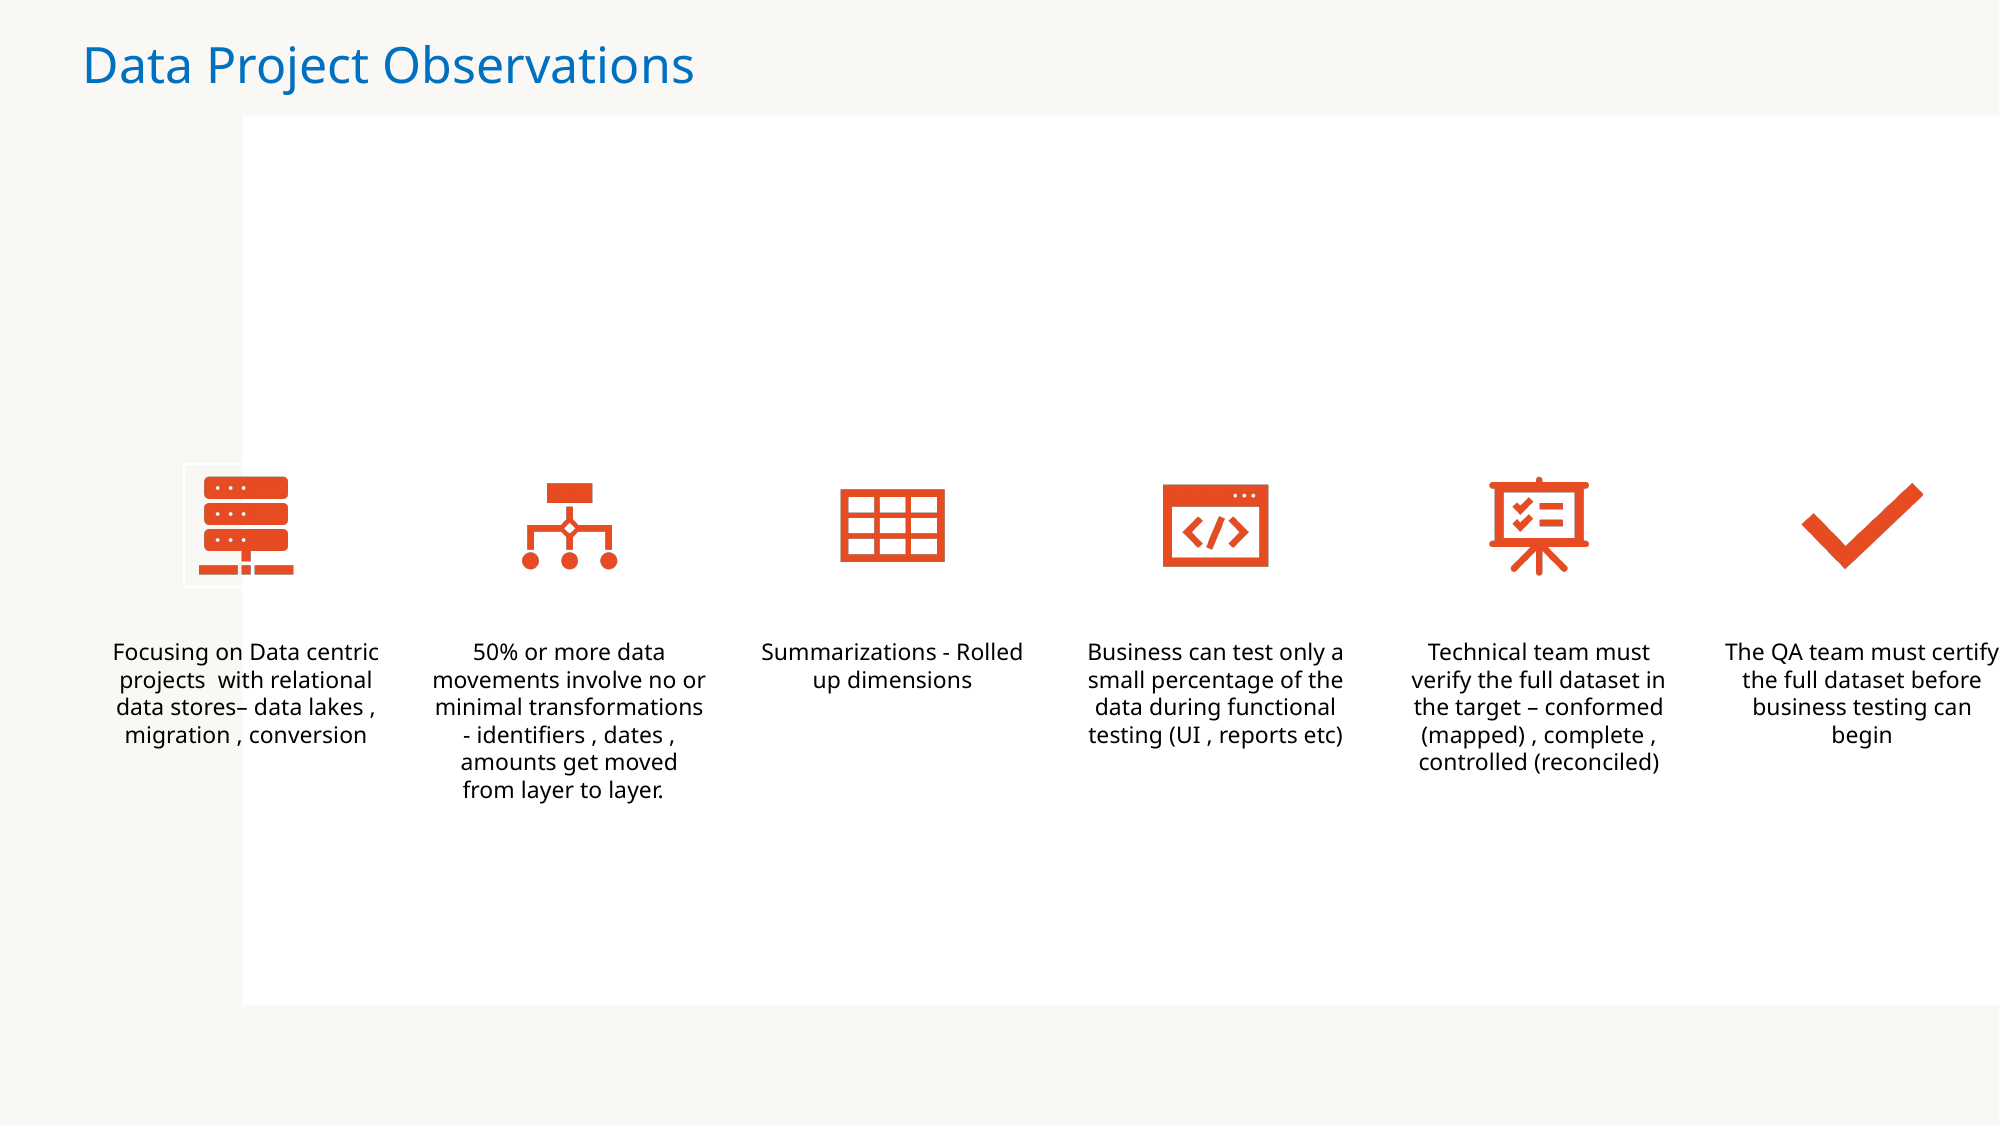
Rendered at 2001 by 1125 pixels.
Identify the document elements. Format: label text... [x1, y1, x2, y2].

title Data Project Observations [67, 27, 1798, 108]
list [108, 286, 2000, 977]
